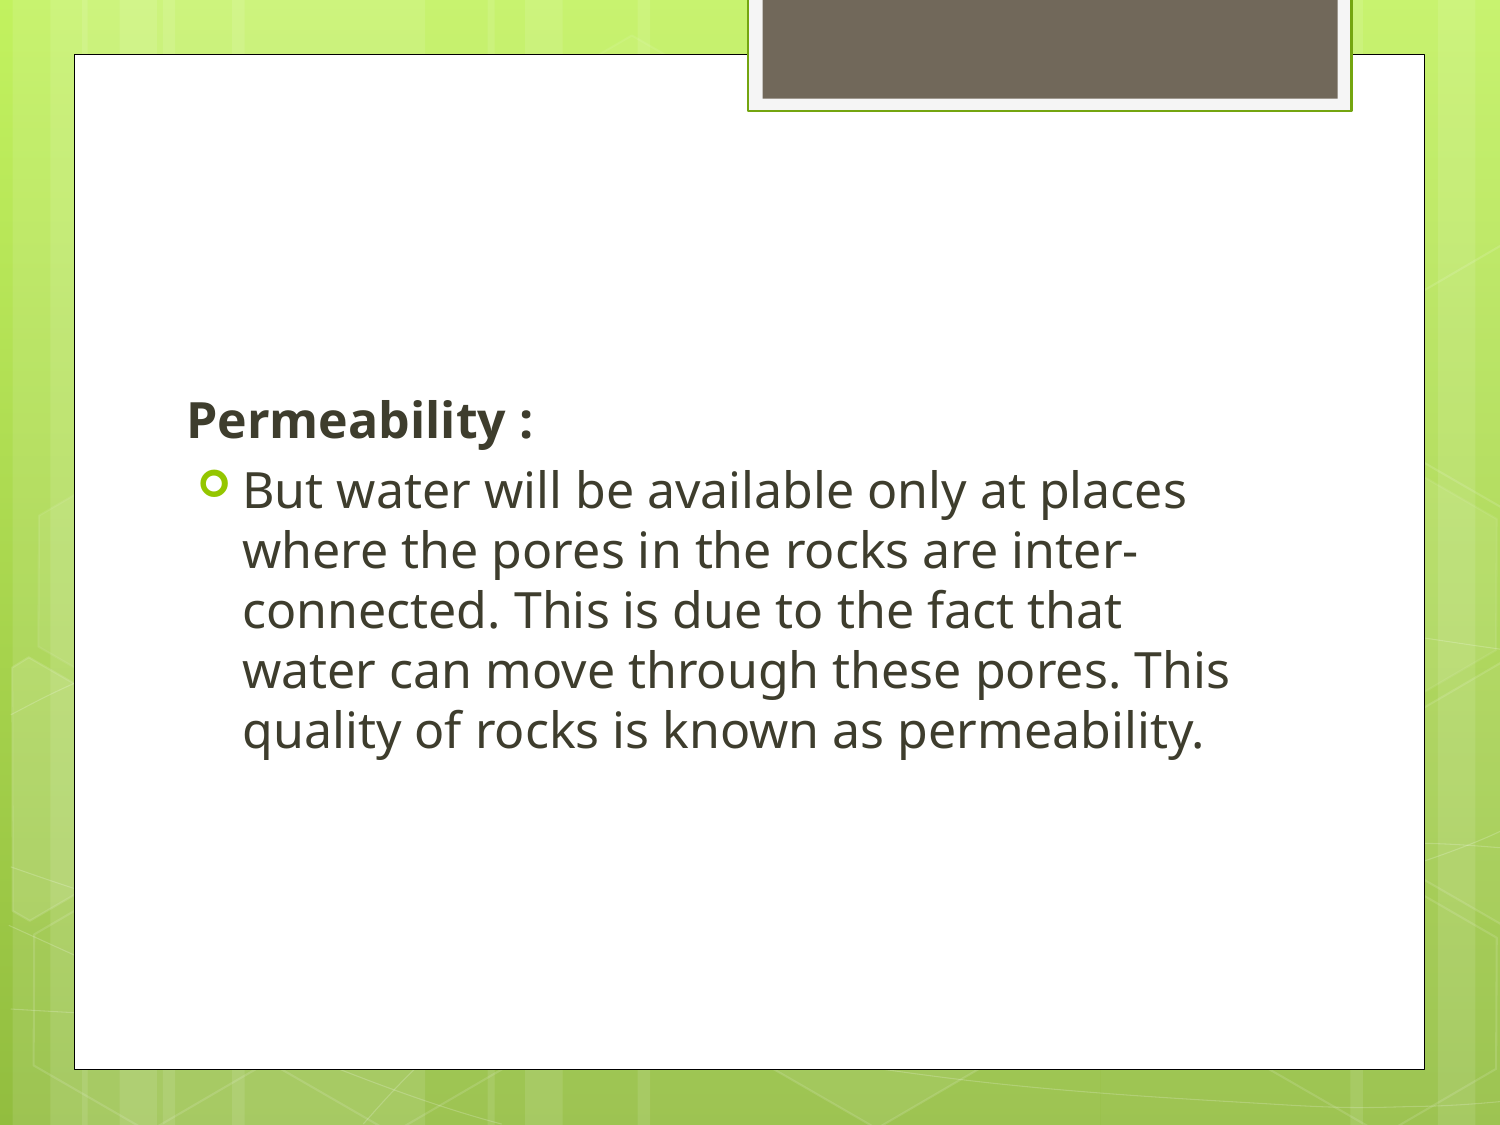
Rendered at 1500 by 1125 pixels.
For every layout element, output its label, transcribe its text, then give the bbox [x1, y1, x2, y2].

list Permeability : But water will be available only at places where the pores in the rocks are inter-connected. This is due to the fact that water can move through these pores. This quality of rocks is known as permeability. [171, 381, 1283, 957]
